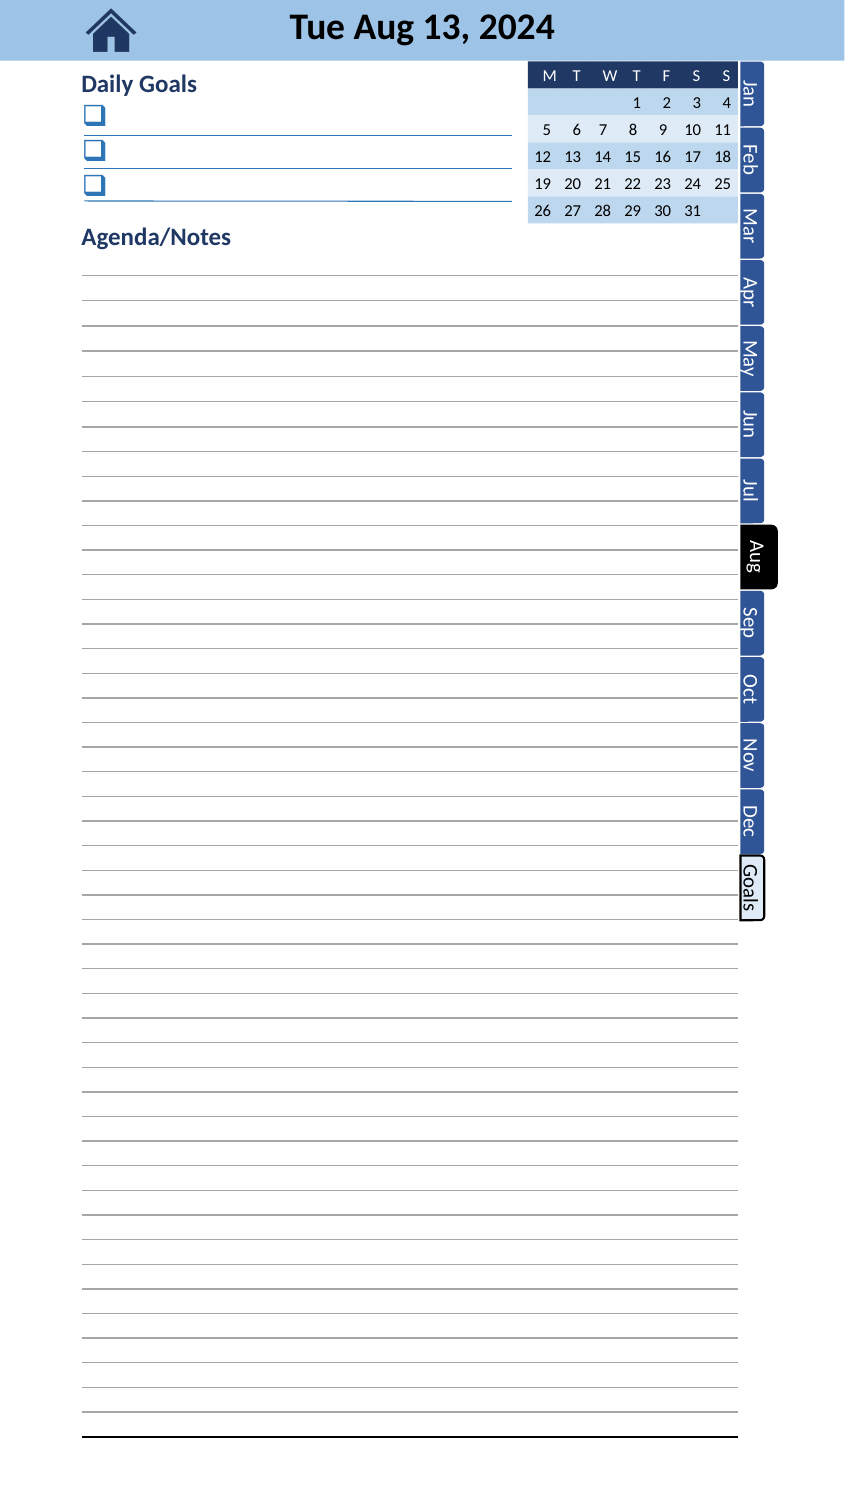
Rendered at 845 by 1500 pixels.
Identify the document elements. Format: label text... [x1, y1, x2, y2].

picture [82, 1, 140, 59]
list Tue Aug 13, 2024 [190, 0, 655, 61]
